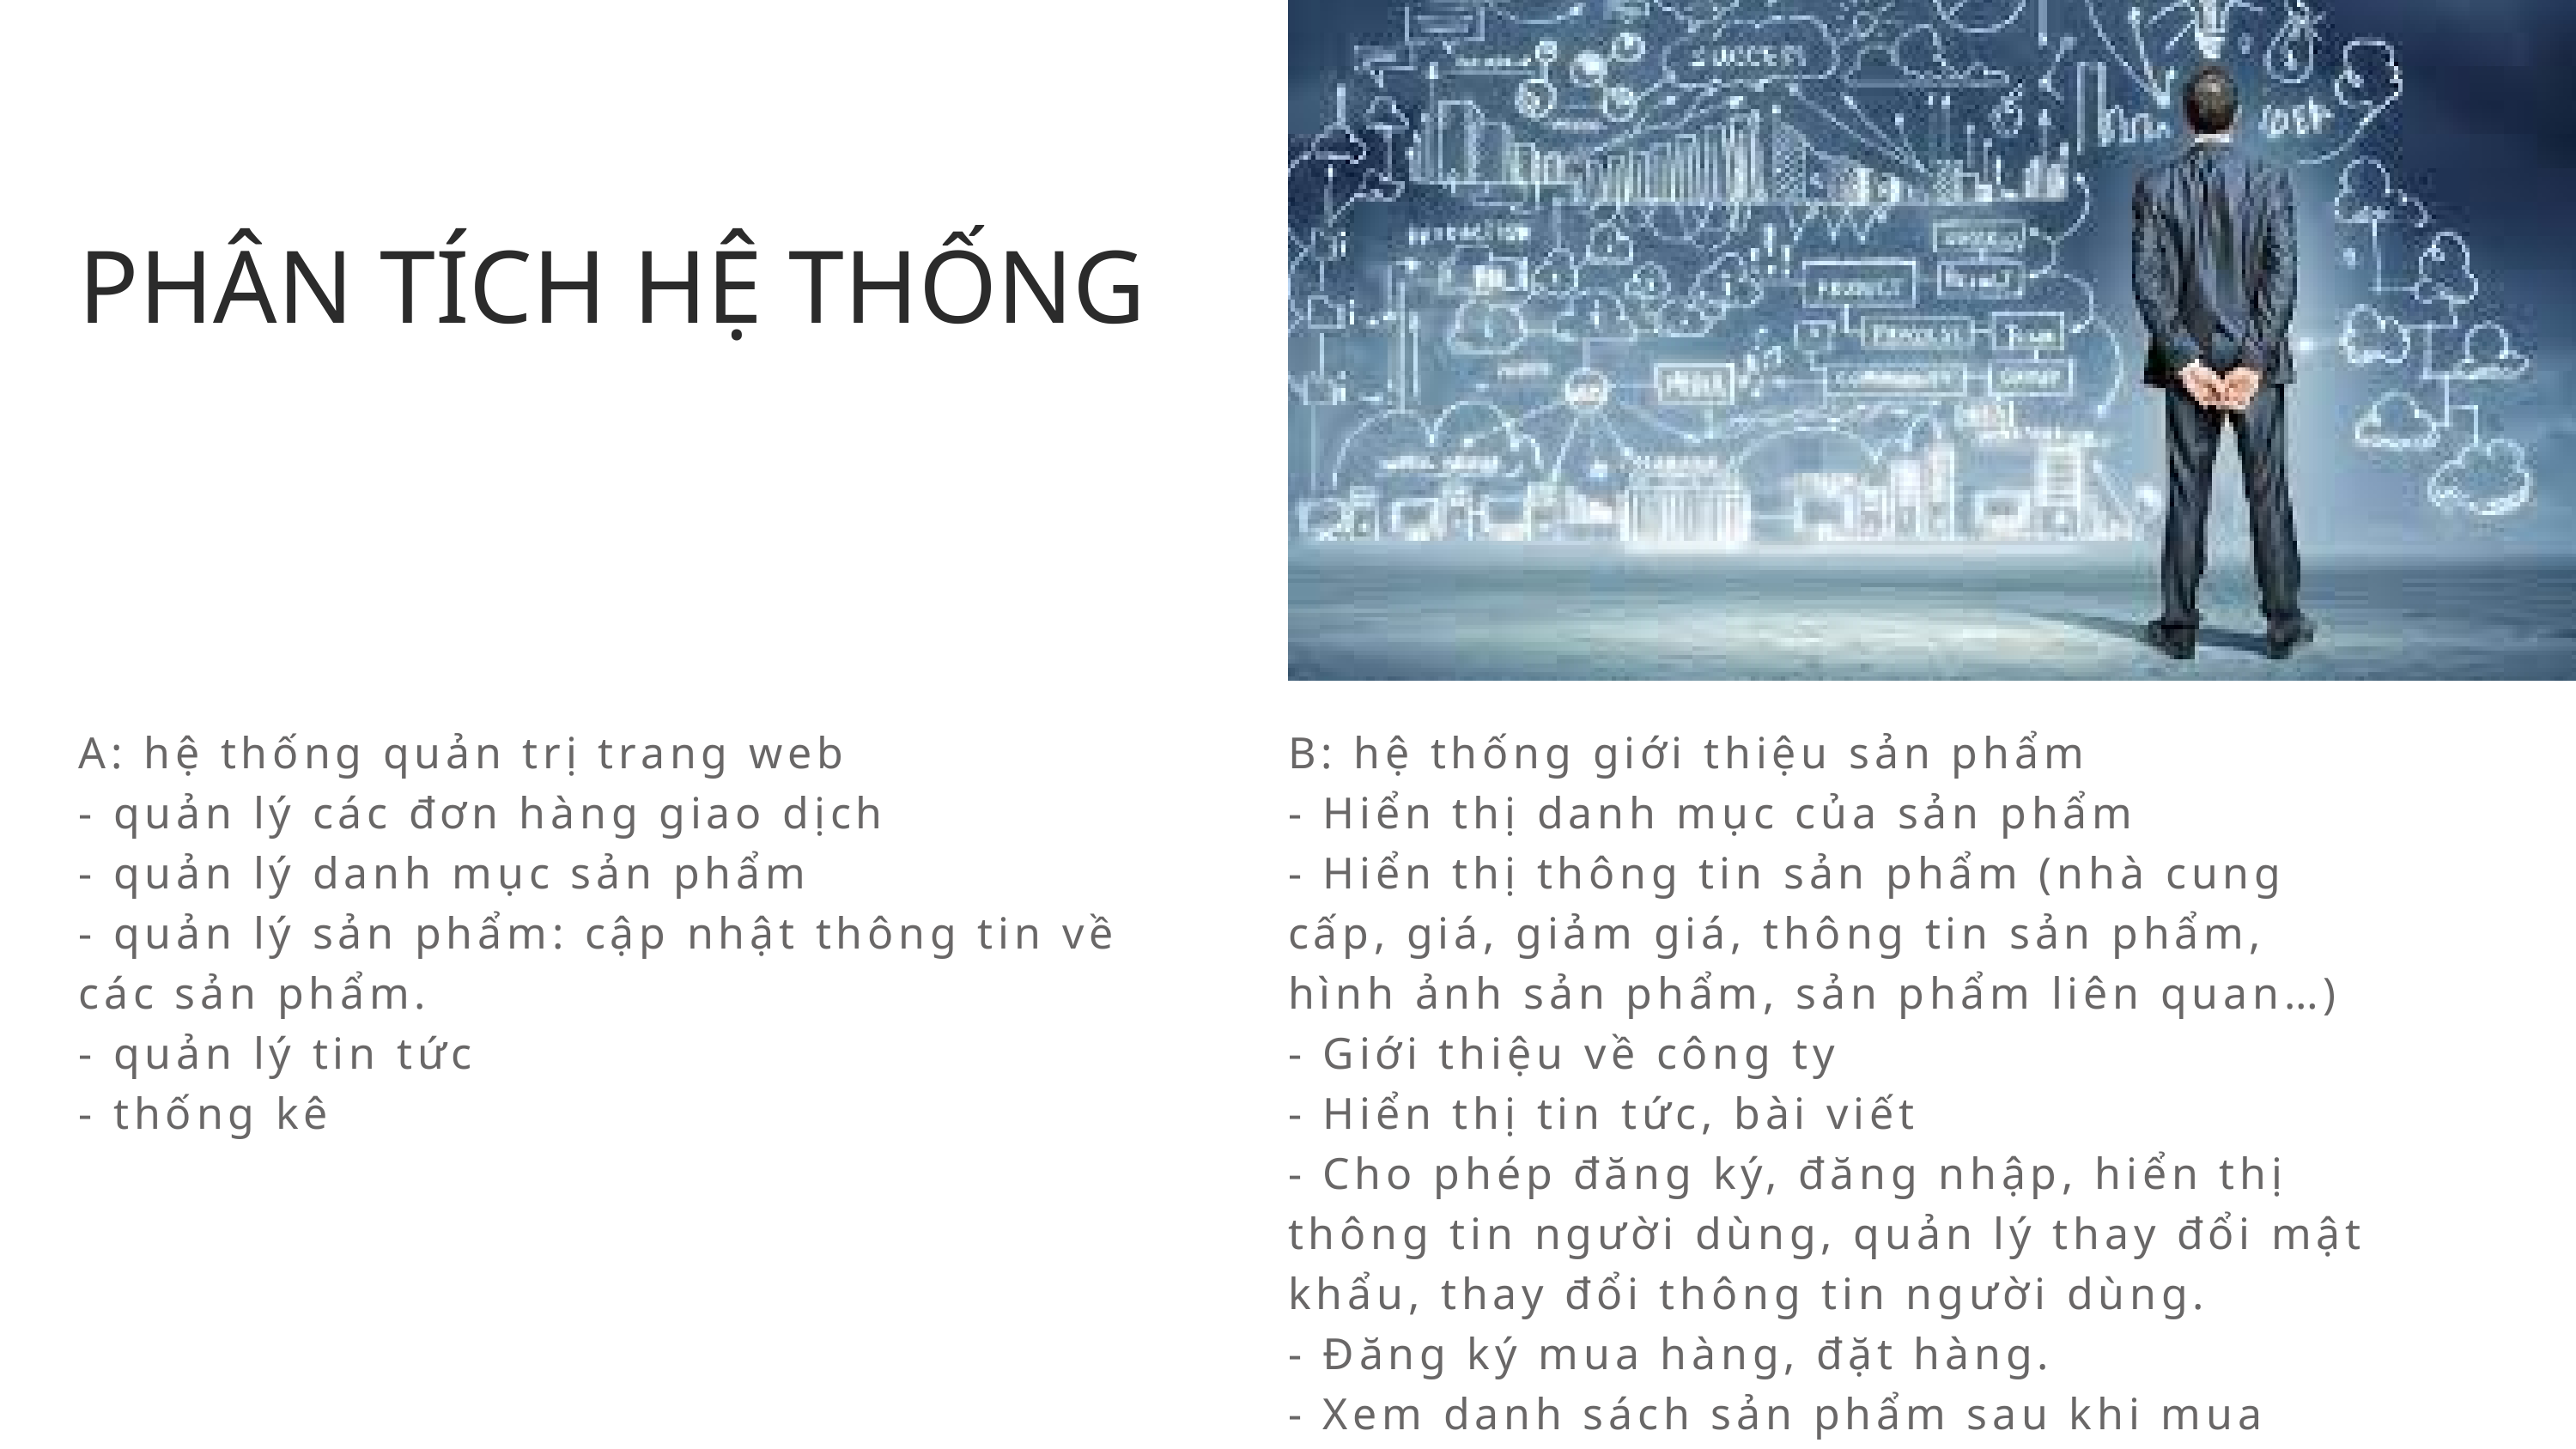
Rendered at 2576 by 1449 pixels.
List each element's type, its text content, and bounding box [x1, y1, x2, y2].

picture [1287, 0, 2576, 681]
text_box A: hệ thống quản trị trang web - quản lý các đơn hàng giao dịch - quản lý danh mục sản phẩm - quản lý sản phẩm: cập nhật thông tin về các sản phẩm. - quản lý tin tức - thống kê [78, 717, 1181, 1198]
text_box PHÂN TÍCH HỆ THỐNG [78, 231, 1181, 344]
text_box B: hệ thống giới thiệu sản phẩm - Hiển thị danh mục của sản phẩm - Hiển thị thông tin sản phẩm (nhà cung cấp, giá, giảm giá, thông tin sản phẩm, hình ảnh sản phẩm, sản phẩm liên quan…) - Giới thiệu về công ty - Hiển thị tin tức, bài viết - Cho phép đăng ký, đăng nhập, hiển thị thông tin người dùng, quản lý thay đổi mật khẩu, thay đổi thông tin người dùng. - Đăng ký mua hàng, đặt hàng. - Xem danh sách sản phẩm sau khi mua hàng [1287, 717, 2391, 1449]
